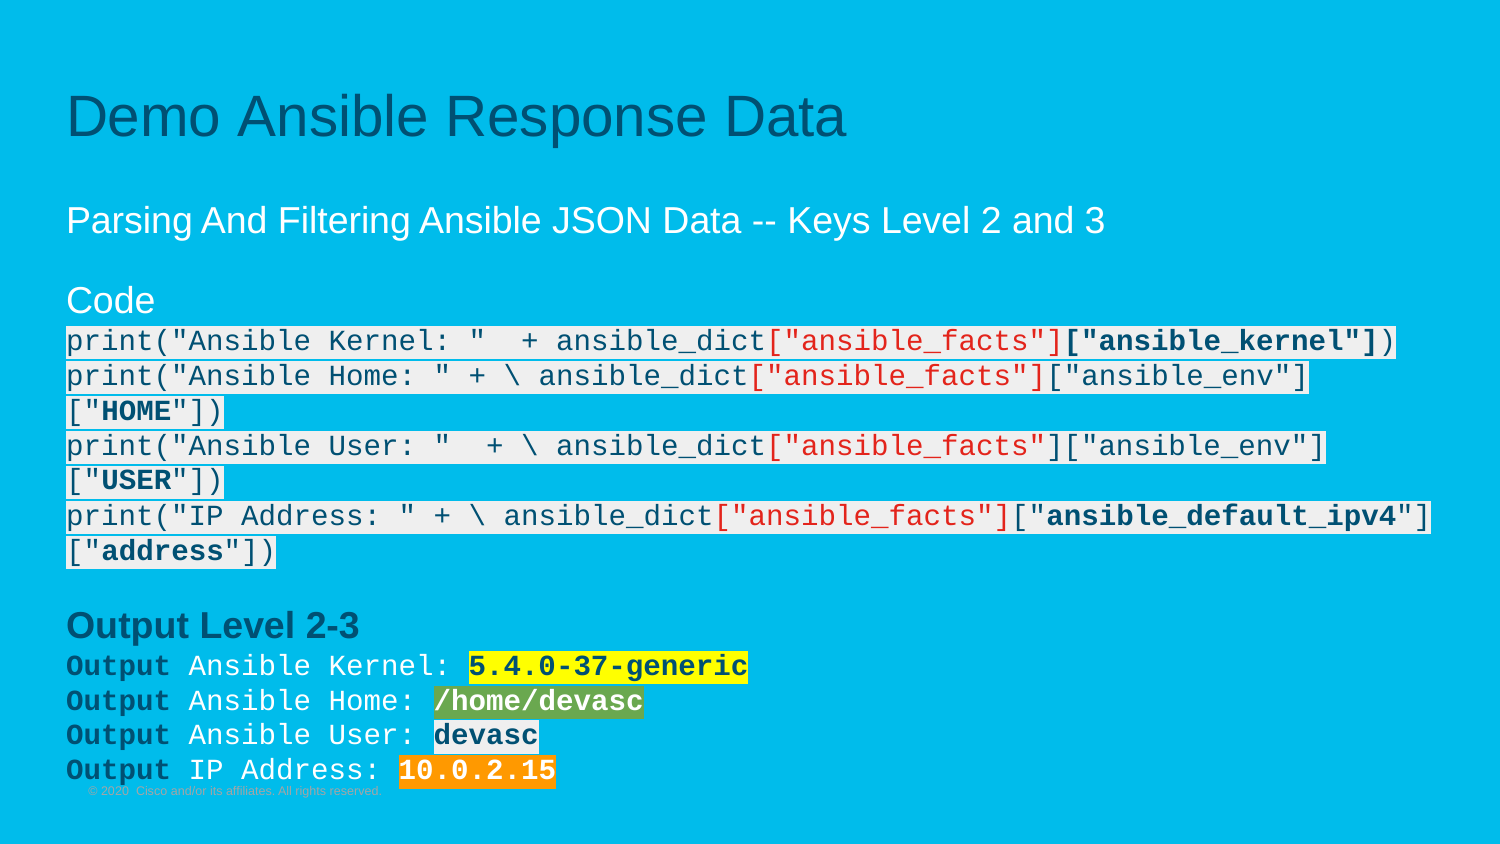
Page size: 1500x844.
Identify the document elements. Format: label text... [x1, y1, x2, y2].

title Demo Ansible Response Data [51, 72, 1449, 167]
list Parsing And Filtering Ansible JSON Data -- Keys Level 2 and 3 Code print("Ansible Kernel: " + ansible_dict["ansible_facts"]["ansible_kernel"]) print("Ansible Home: " + \ ansible_dict["ansible_facts"]["ansible_env"]["HOME"]) print("Ansible User: " + \ ansible_dict["ansible_facts"]["ansible_env"]["USER"]) print("IP Address: " + \ ansible_dict["ansible_facts"]["ansible_default_ipv4"]["address"]) Output Level 2-3 Output Ansible Kernel: 5.4.0-37-generic Output Ansible Home: /home/devasc Output Ansible User: devasc Output IP Address: 10.0.2.15 [51, 189, 1449, 828]
